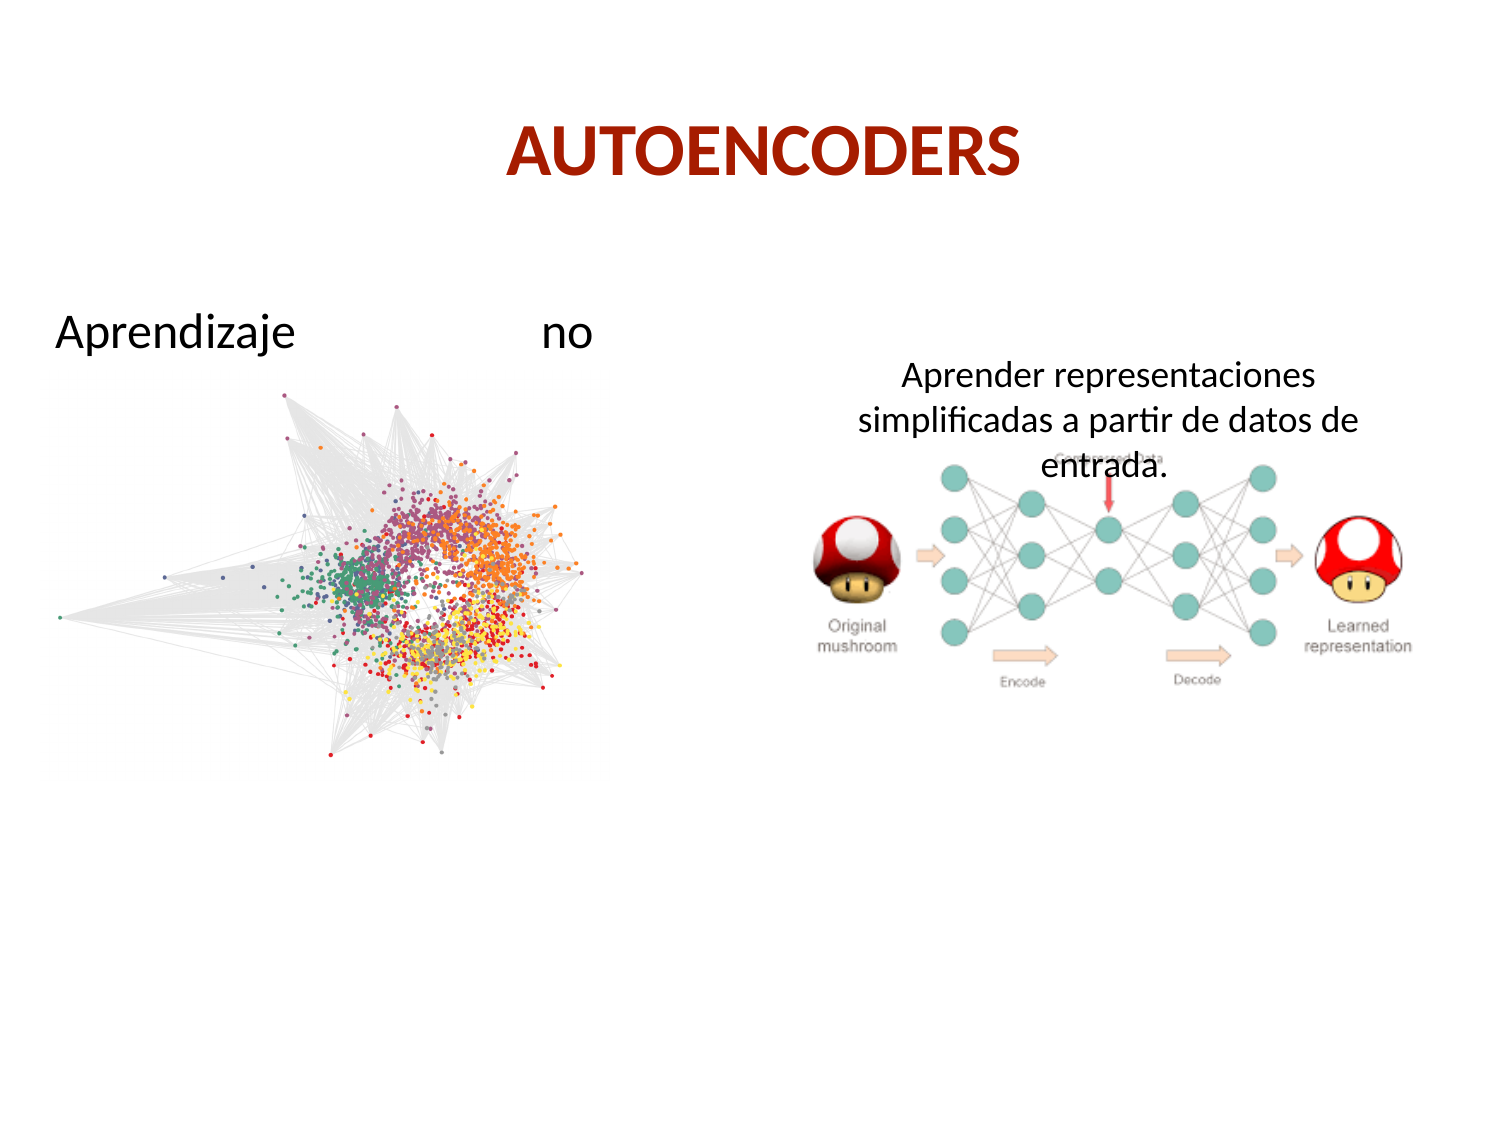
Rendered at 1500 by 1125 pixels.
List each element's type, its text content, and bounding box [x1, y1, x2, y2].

picture [799, 451, 1418, 692]
title Autoencoders [127, 65, 1403, 198]
picture [40, 370, 610, 781]
text_box Aprender representaciones simplificadas a partir de datos de entrada. [800, 342, 1418, 449]
text_box Aprendizaje no supervisado [40, 261, 610, 358]
